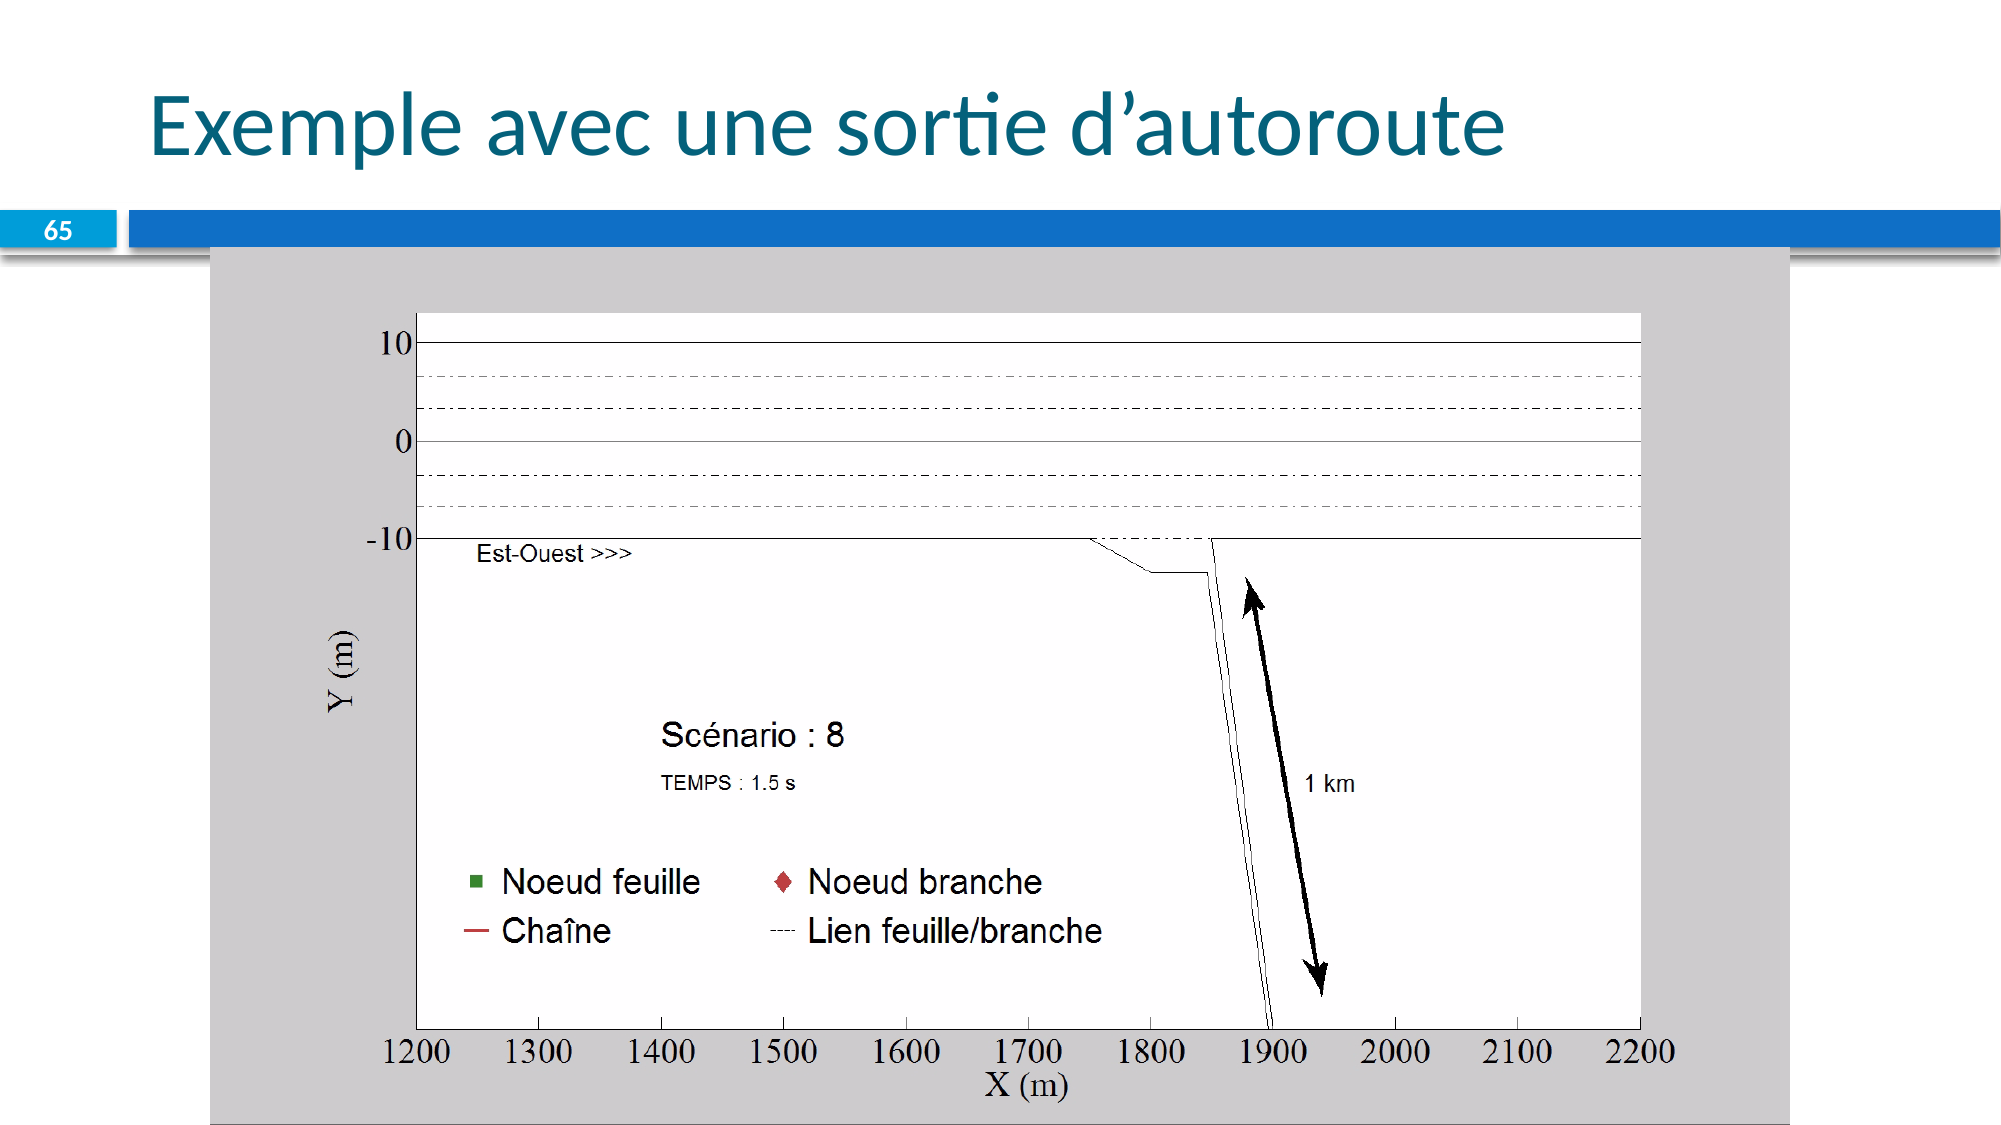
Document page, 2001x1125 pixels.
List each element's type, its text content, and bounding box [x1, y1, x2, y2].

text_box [209, 246, 1791, 1125]
slide_number 65 [0, 208, 117, 249]
title Exemple avec une sortie d’autoroute [133, 37, 1918, 200]
